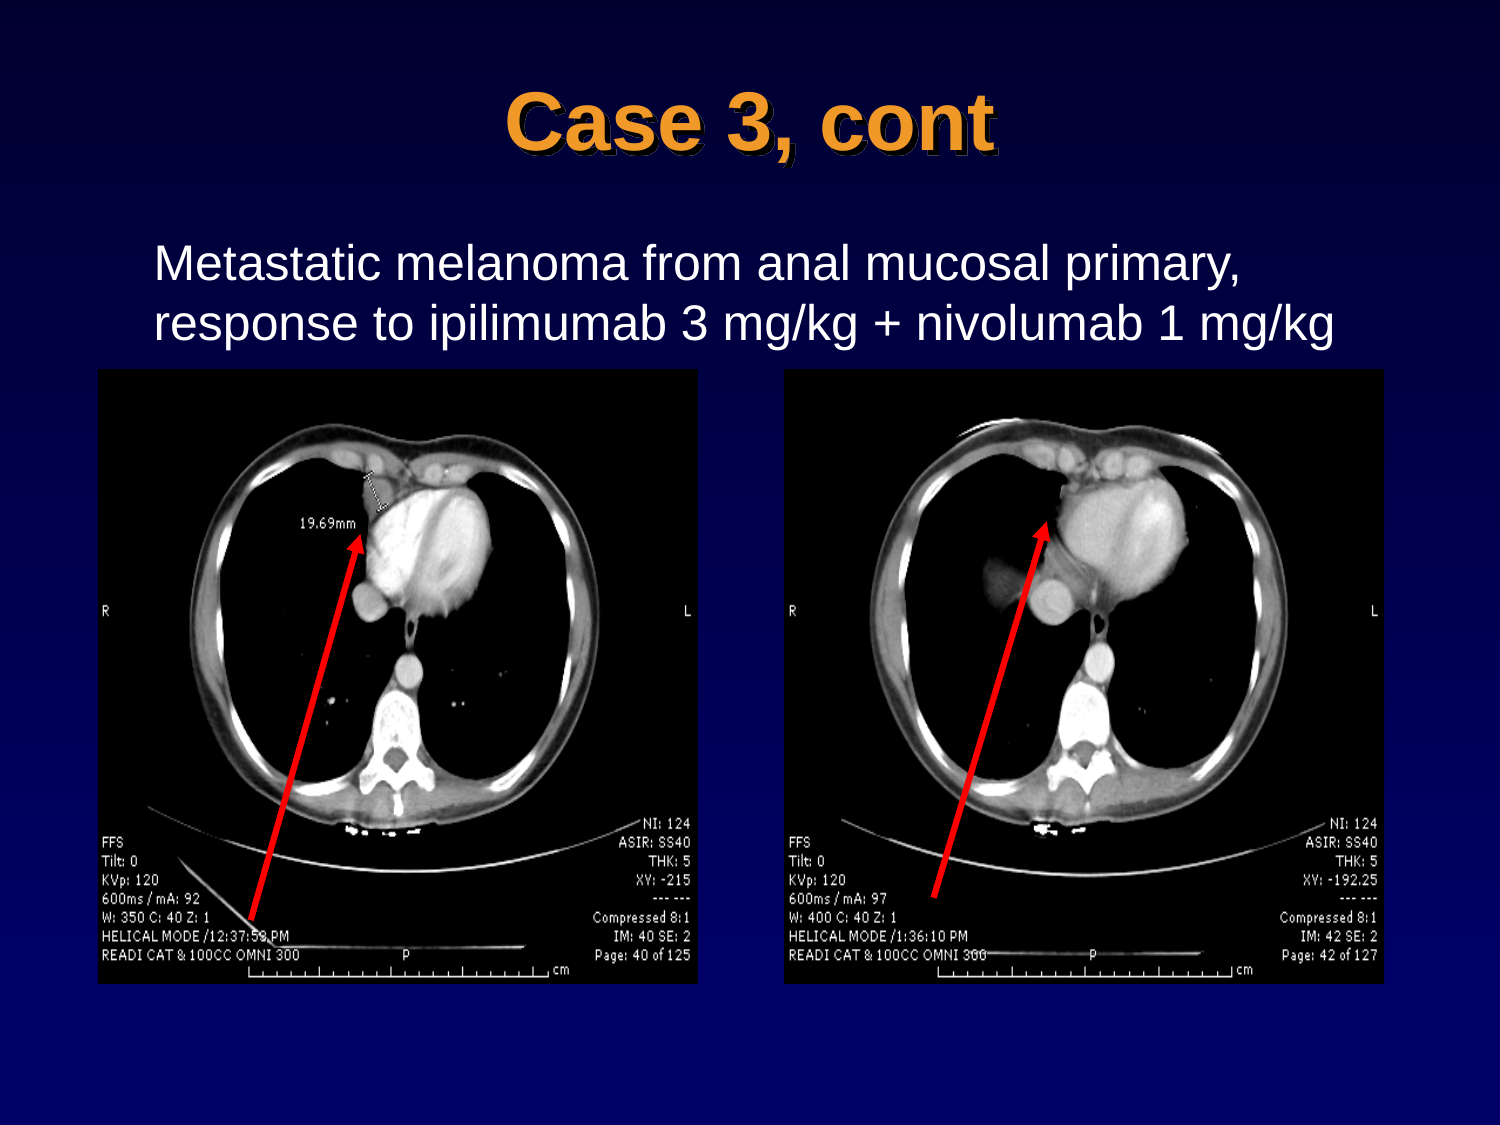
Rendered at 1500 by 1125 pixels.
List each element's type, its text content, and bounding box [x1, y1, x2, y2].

picture [97, 369, 699, 985]
picture [783, 369, 1385, 985]
title Case 3, cont [103, 15, 1397, 233]
text_box Metastatic melanoma from anal mucosal primary, response to ipilimumab 3 mg/kg + nivolumab 1 mg/kg [138, 222, 1415, 358]
